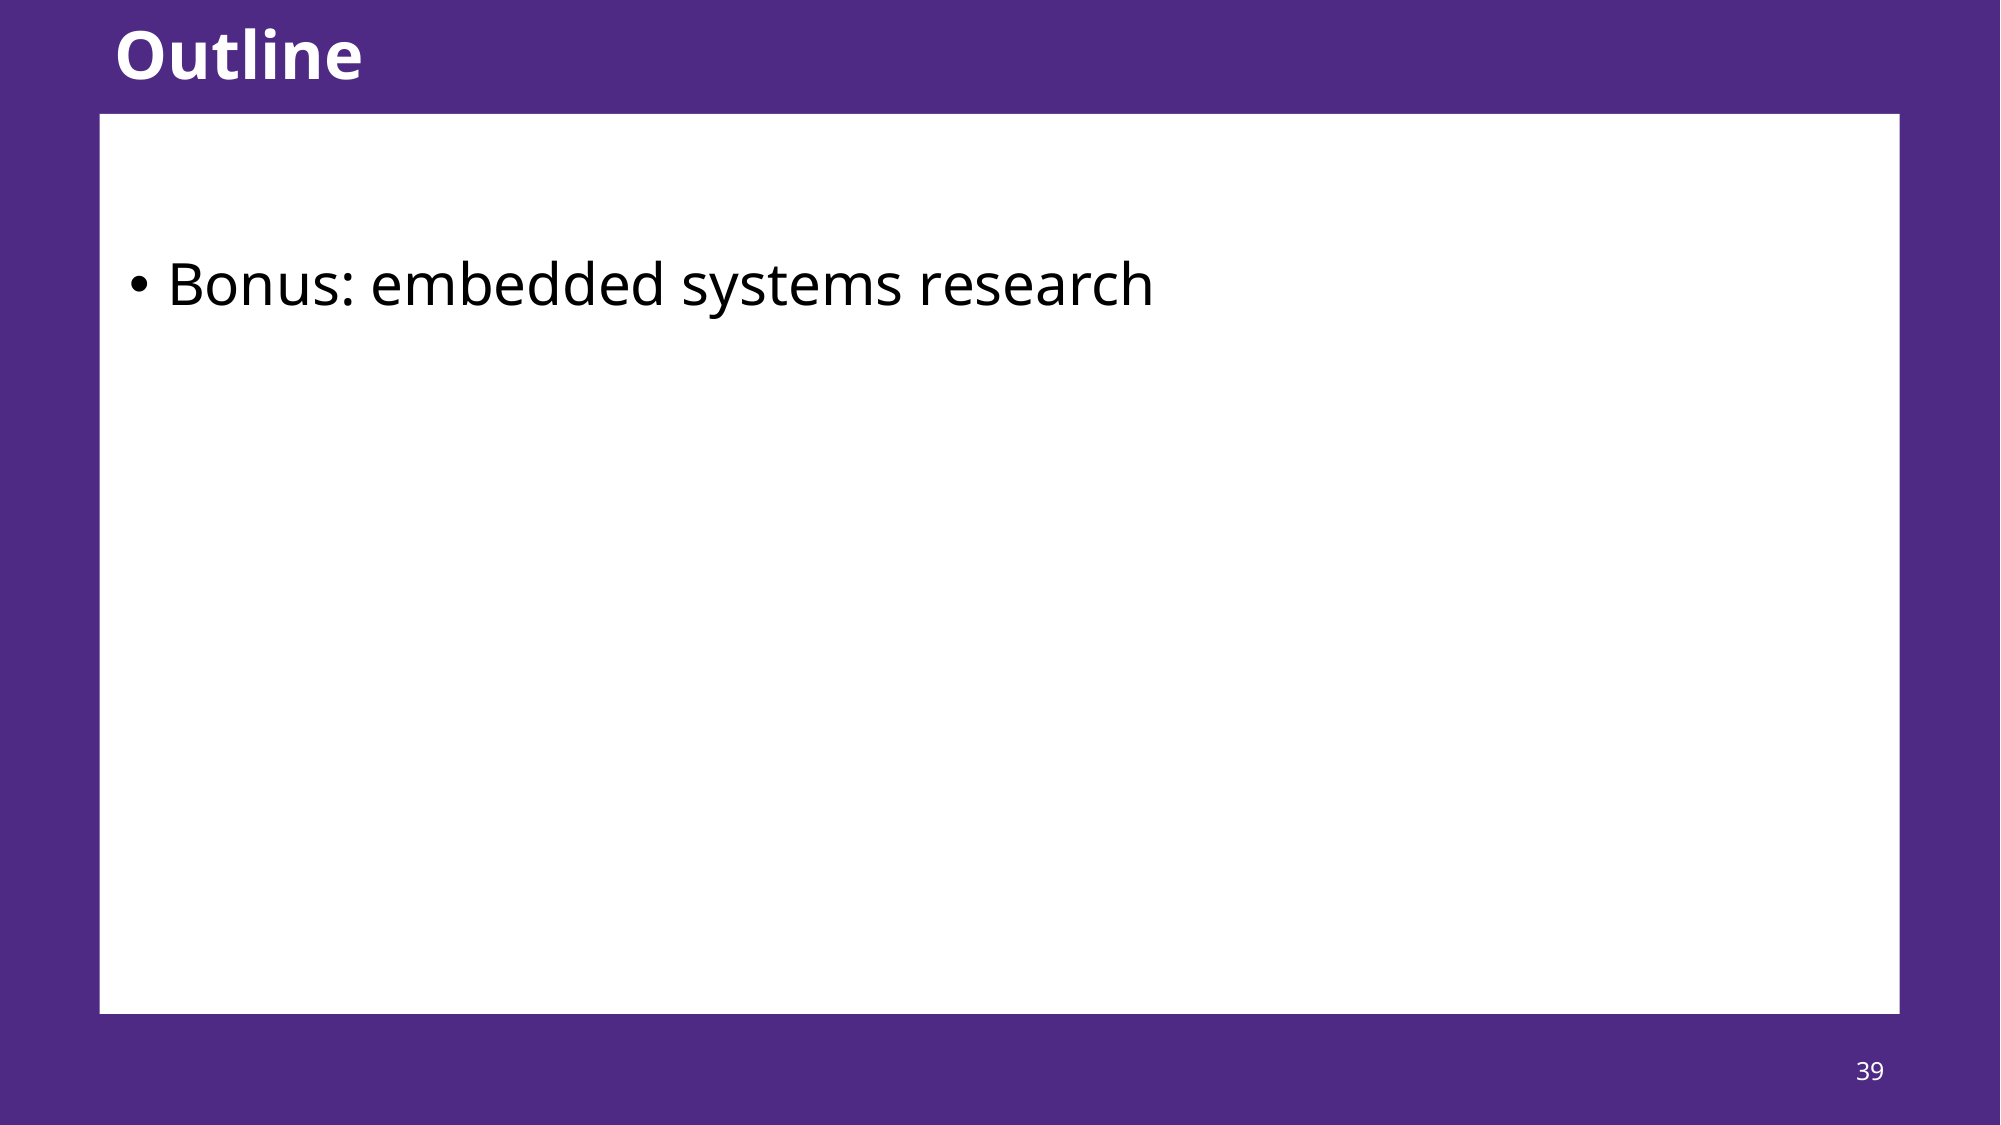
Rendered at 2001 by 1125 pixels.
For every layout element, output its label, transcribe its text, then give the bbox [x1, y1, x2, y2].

slide_number 39 [1749, 1042, 1900, 1103]
list Bonus: embedded systems research [99, 114, 1900, 1014]
title Outline [99, 1, 1900, 114]
